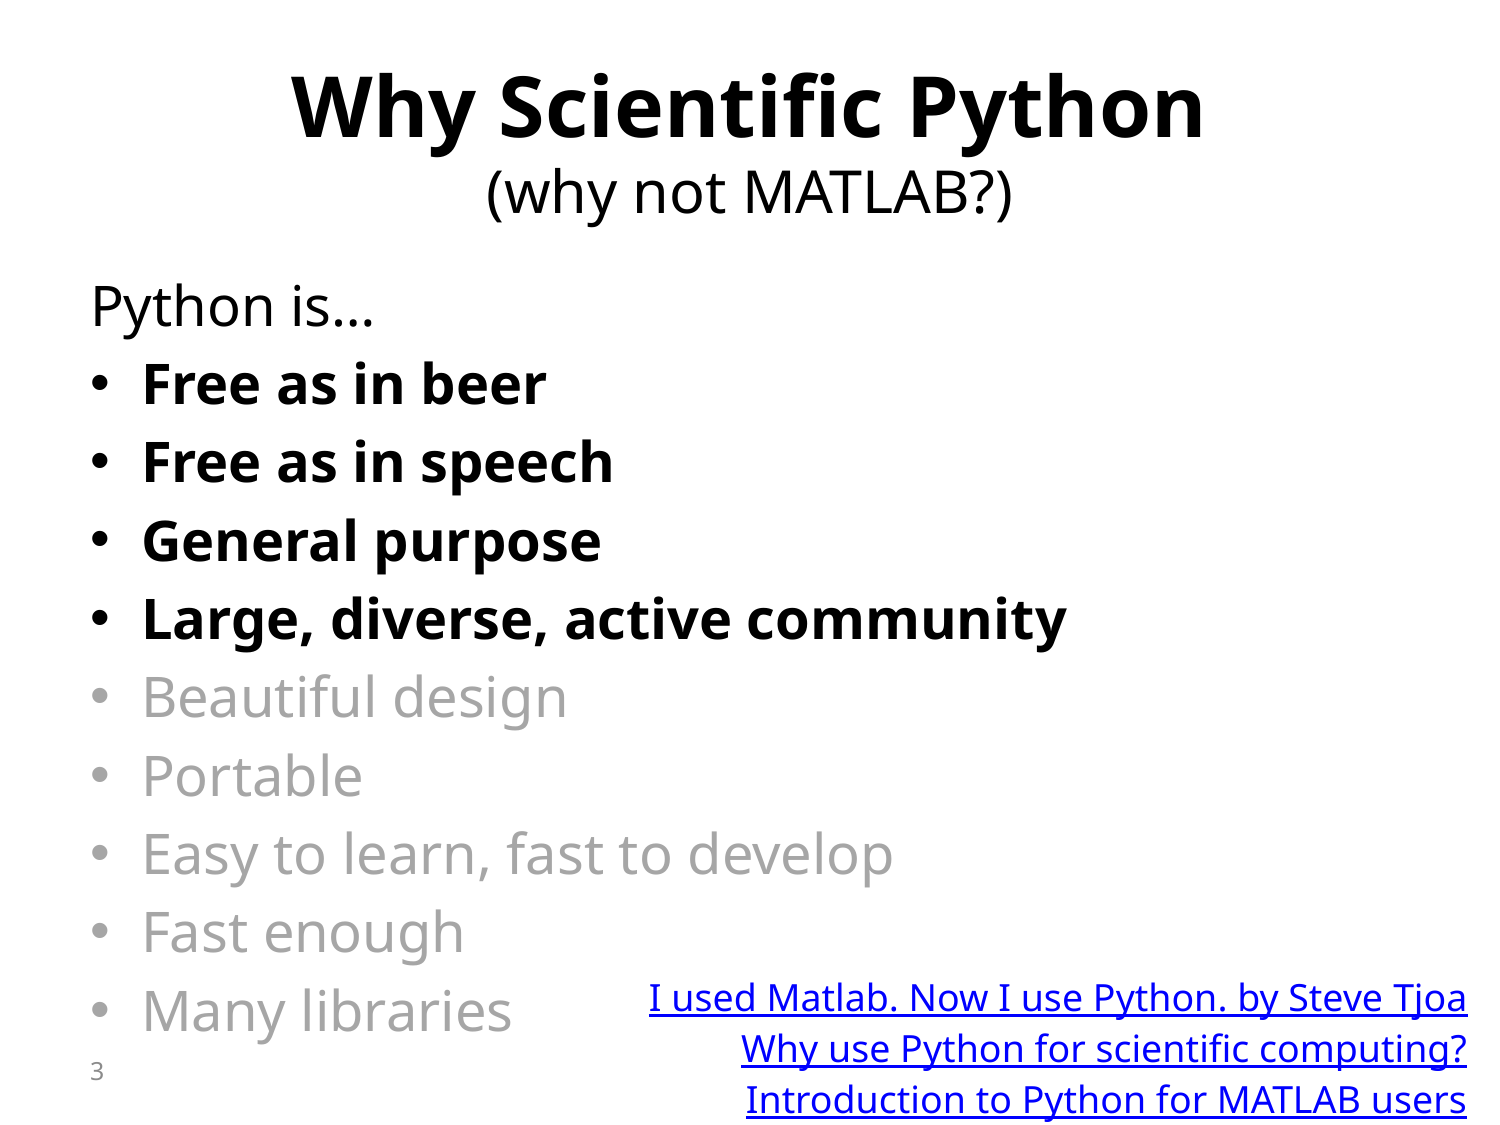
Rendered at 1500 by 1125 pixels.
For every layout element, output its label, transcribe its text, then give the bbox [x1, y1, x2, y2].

title Why Scientific Python (why not MATLAB?) [75, 45, 1425, 233]
slide_number 3 [75, 1042, 425, 1103]
text_box I used Matlab. Now I use Python. by Steve Tjoa Why use Python for scientific computing? Introduction to Python for MATLAB users [631, 966, 1483, 1125]
list Python is… Free as in beer Free as in speech General purpose Large, diverse, active community Beautiful design Portable Easy to learn, fast to develop Fast enough Many libraries [75, 262, 1425, 1059]
